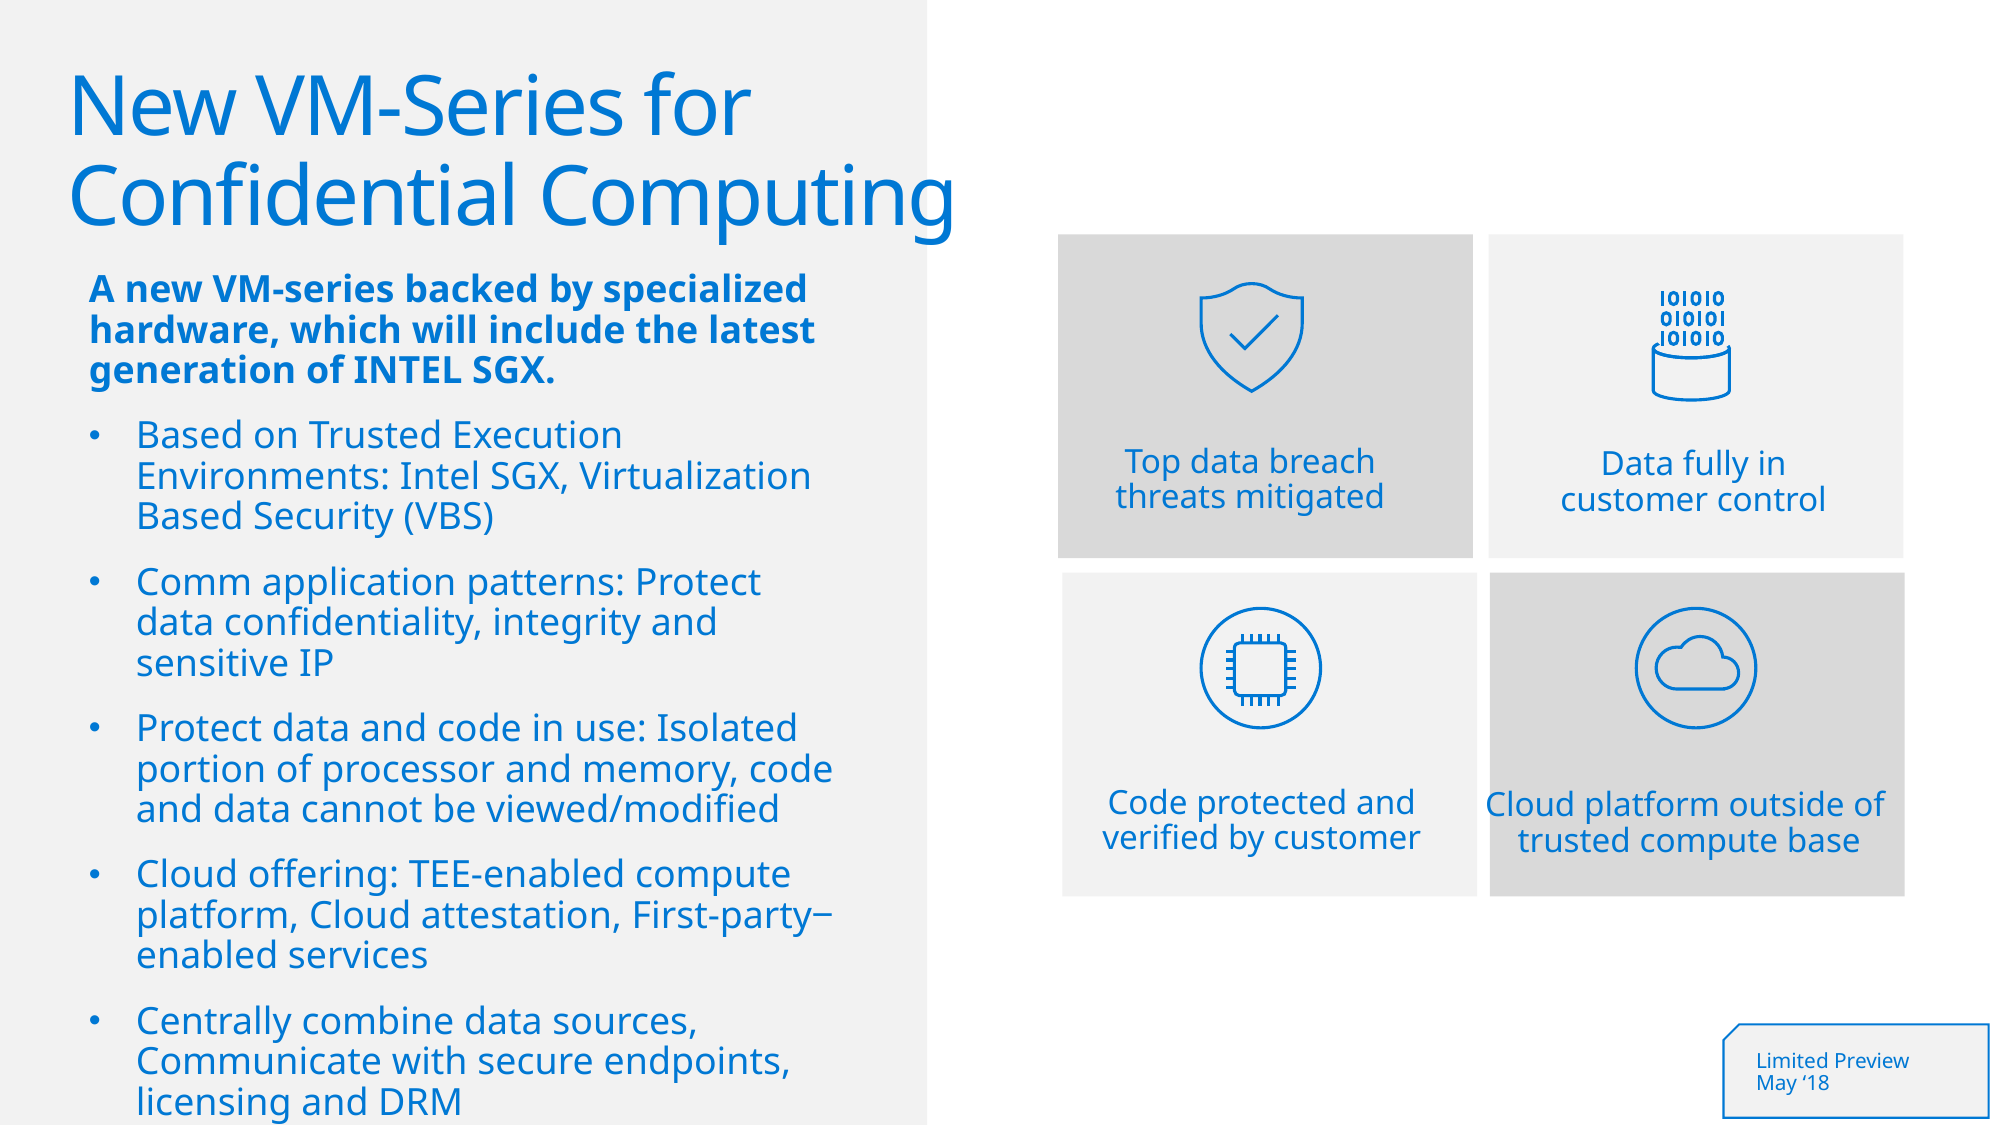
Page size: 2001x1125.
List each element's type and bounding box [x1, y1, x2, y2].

text_box [1200, 608, 1321, 729]
text_box [1652, 292, 1735, 401]
text_box [1200, 283, 1303, 392]
text_box [1636, 608, 1757, 729]
picture [0, 0, 2000, 1125]
